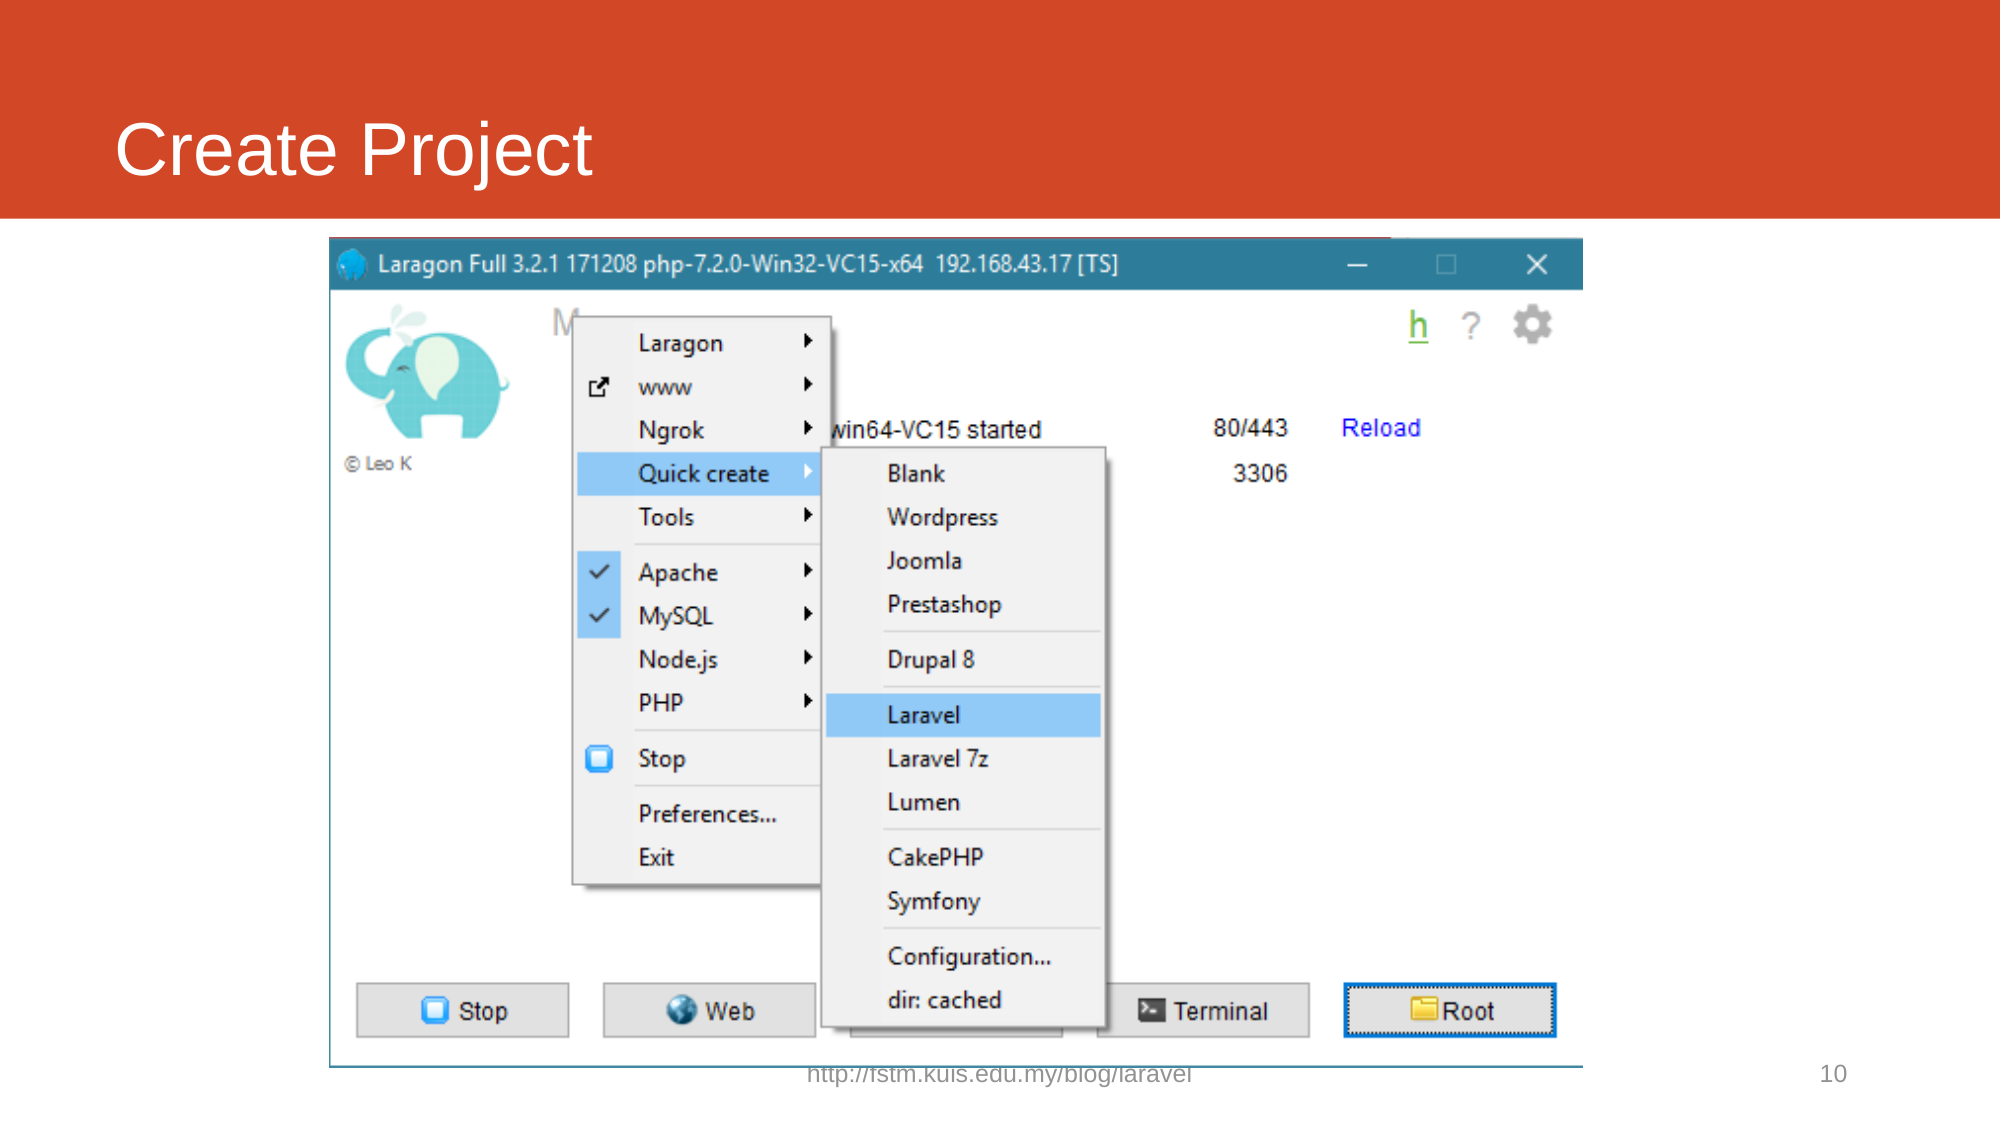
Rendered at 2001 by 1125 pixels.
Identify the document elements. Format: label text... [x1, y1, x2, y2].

title Create Project [99, 0, 1863, 199]
footer http://fstm.kuis.edu.my/blog/laravel [762, 1068, 1238, 1103]
slide_number 10 [1325, 1042, 1863, 1103]
picture [329, 237, 1583, 1068]
